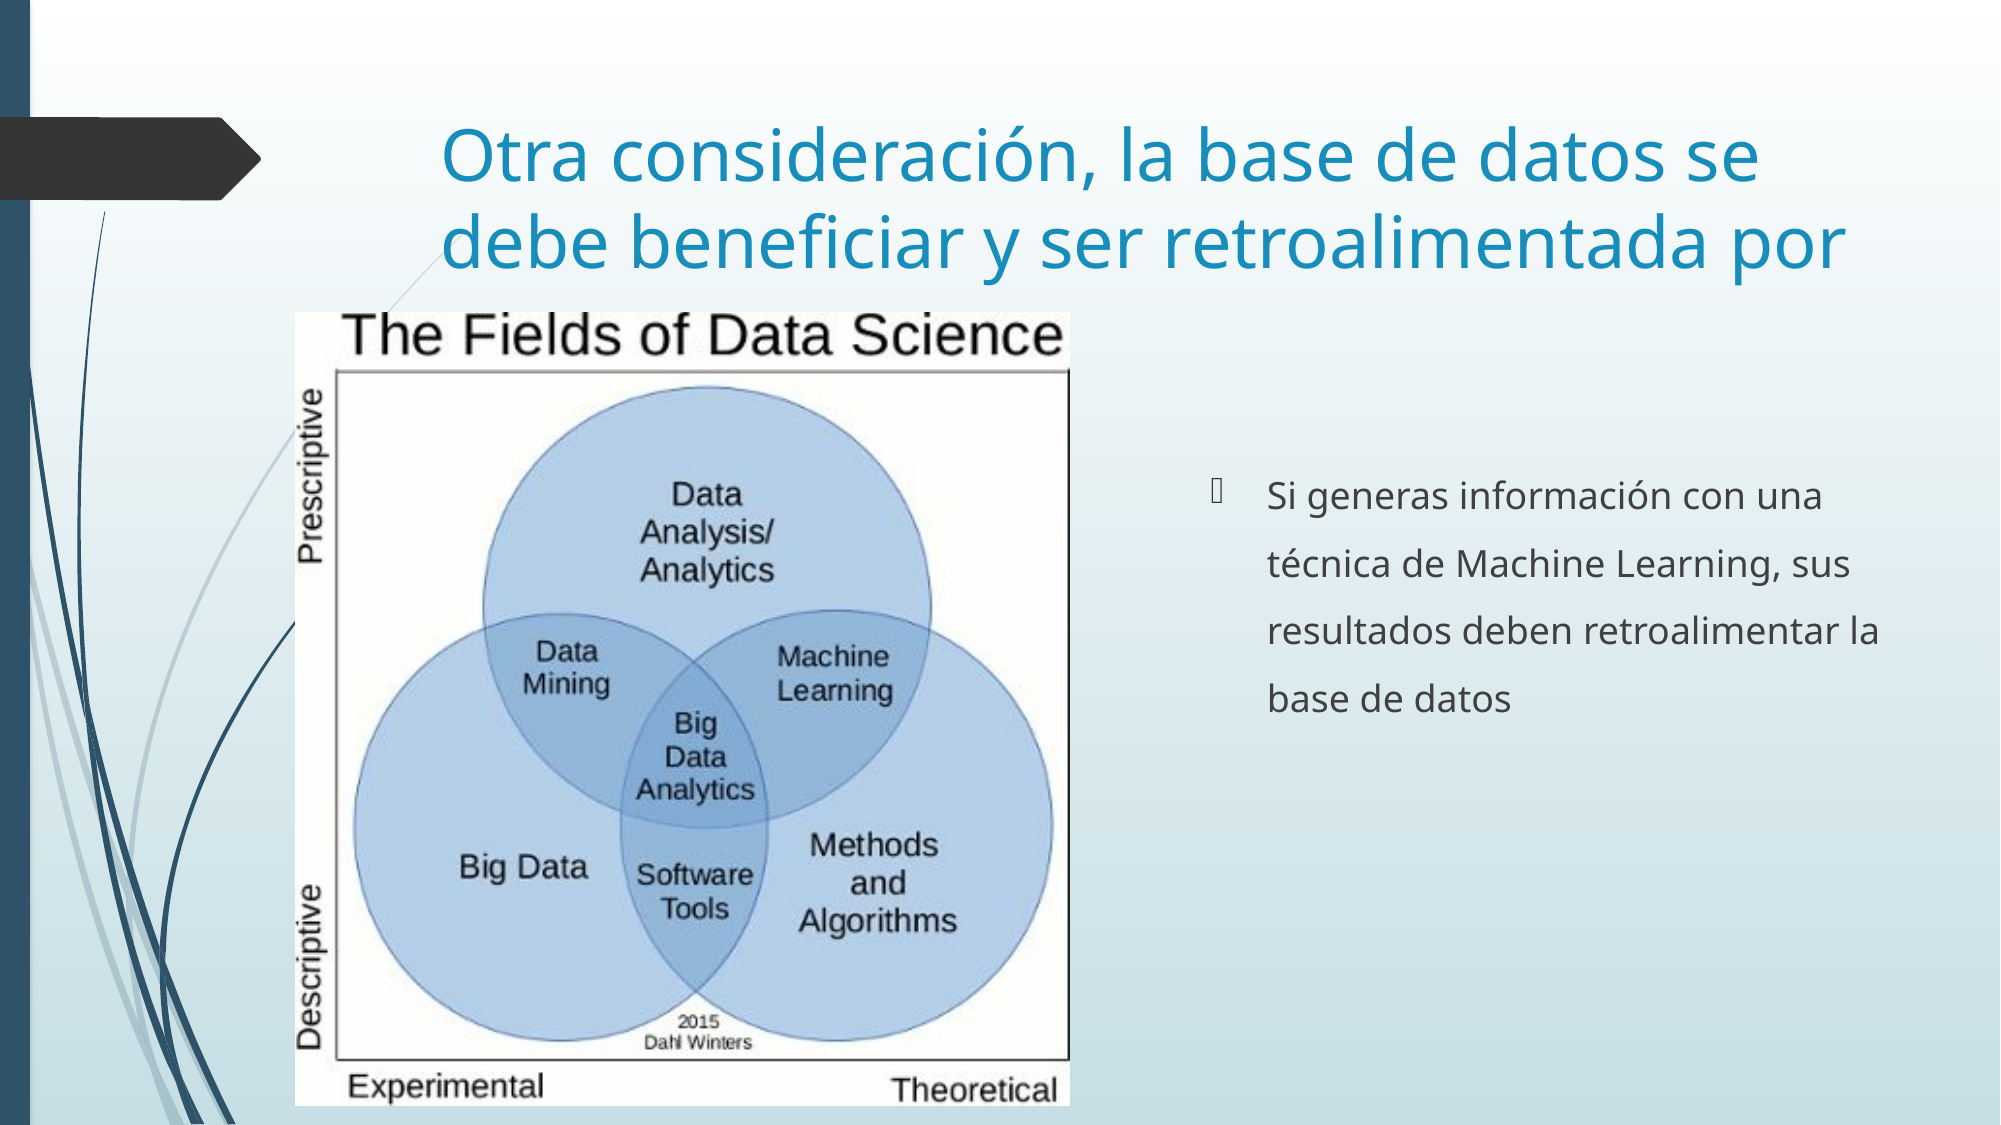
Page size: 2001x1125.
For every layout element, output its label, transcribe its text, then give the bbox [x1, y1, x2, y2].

picture [295, 312, 1071, 1107]
title Otra consideración, la base de datos se debe beneficiar y ser retroalimentada por [425, 102, 1888, 313]
list Si generas información con una técnica de Machine Learning, sus resultados deben retroalimentar la base de datos [1195, 442, 1948, 1062]
